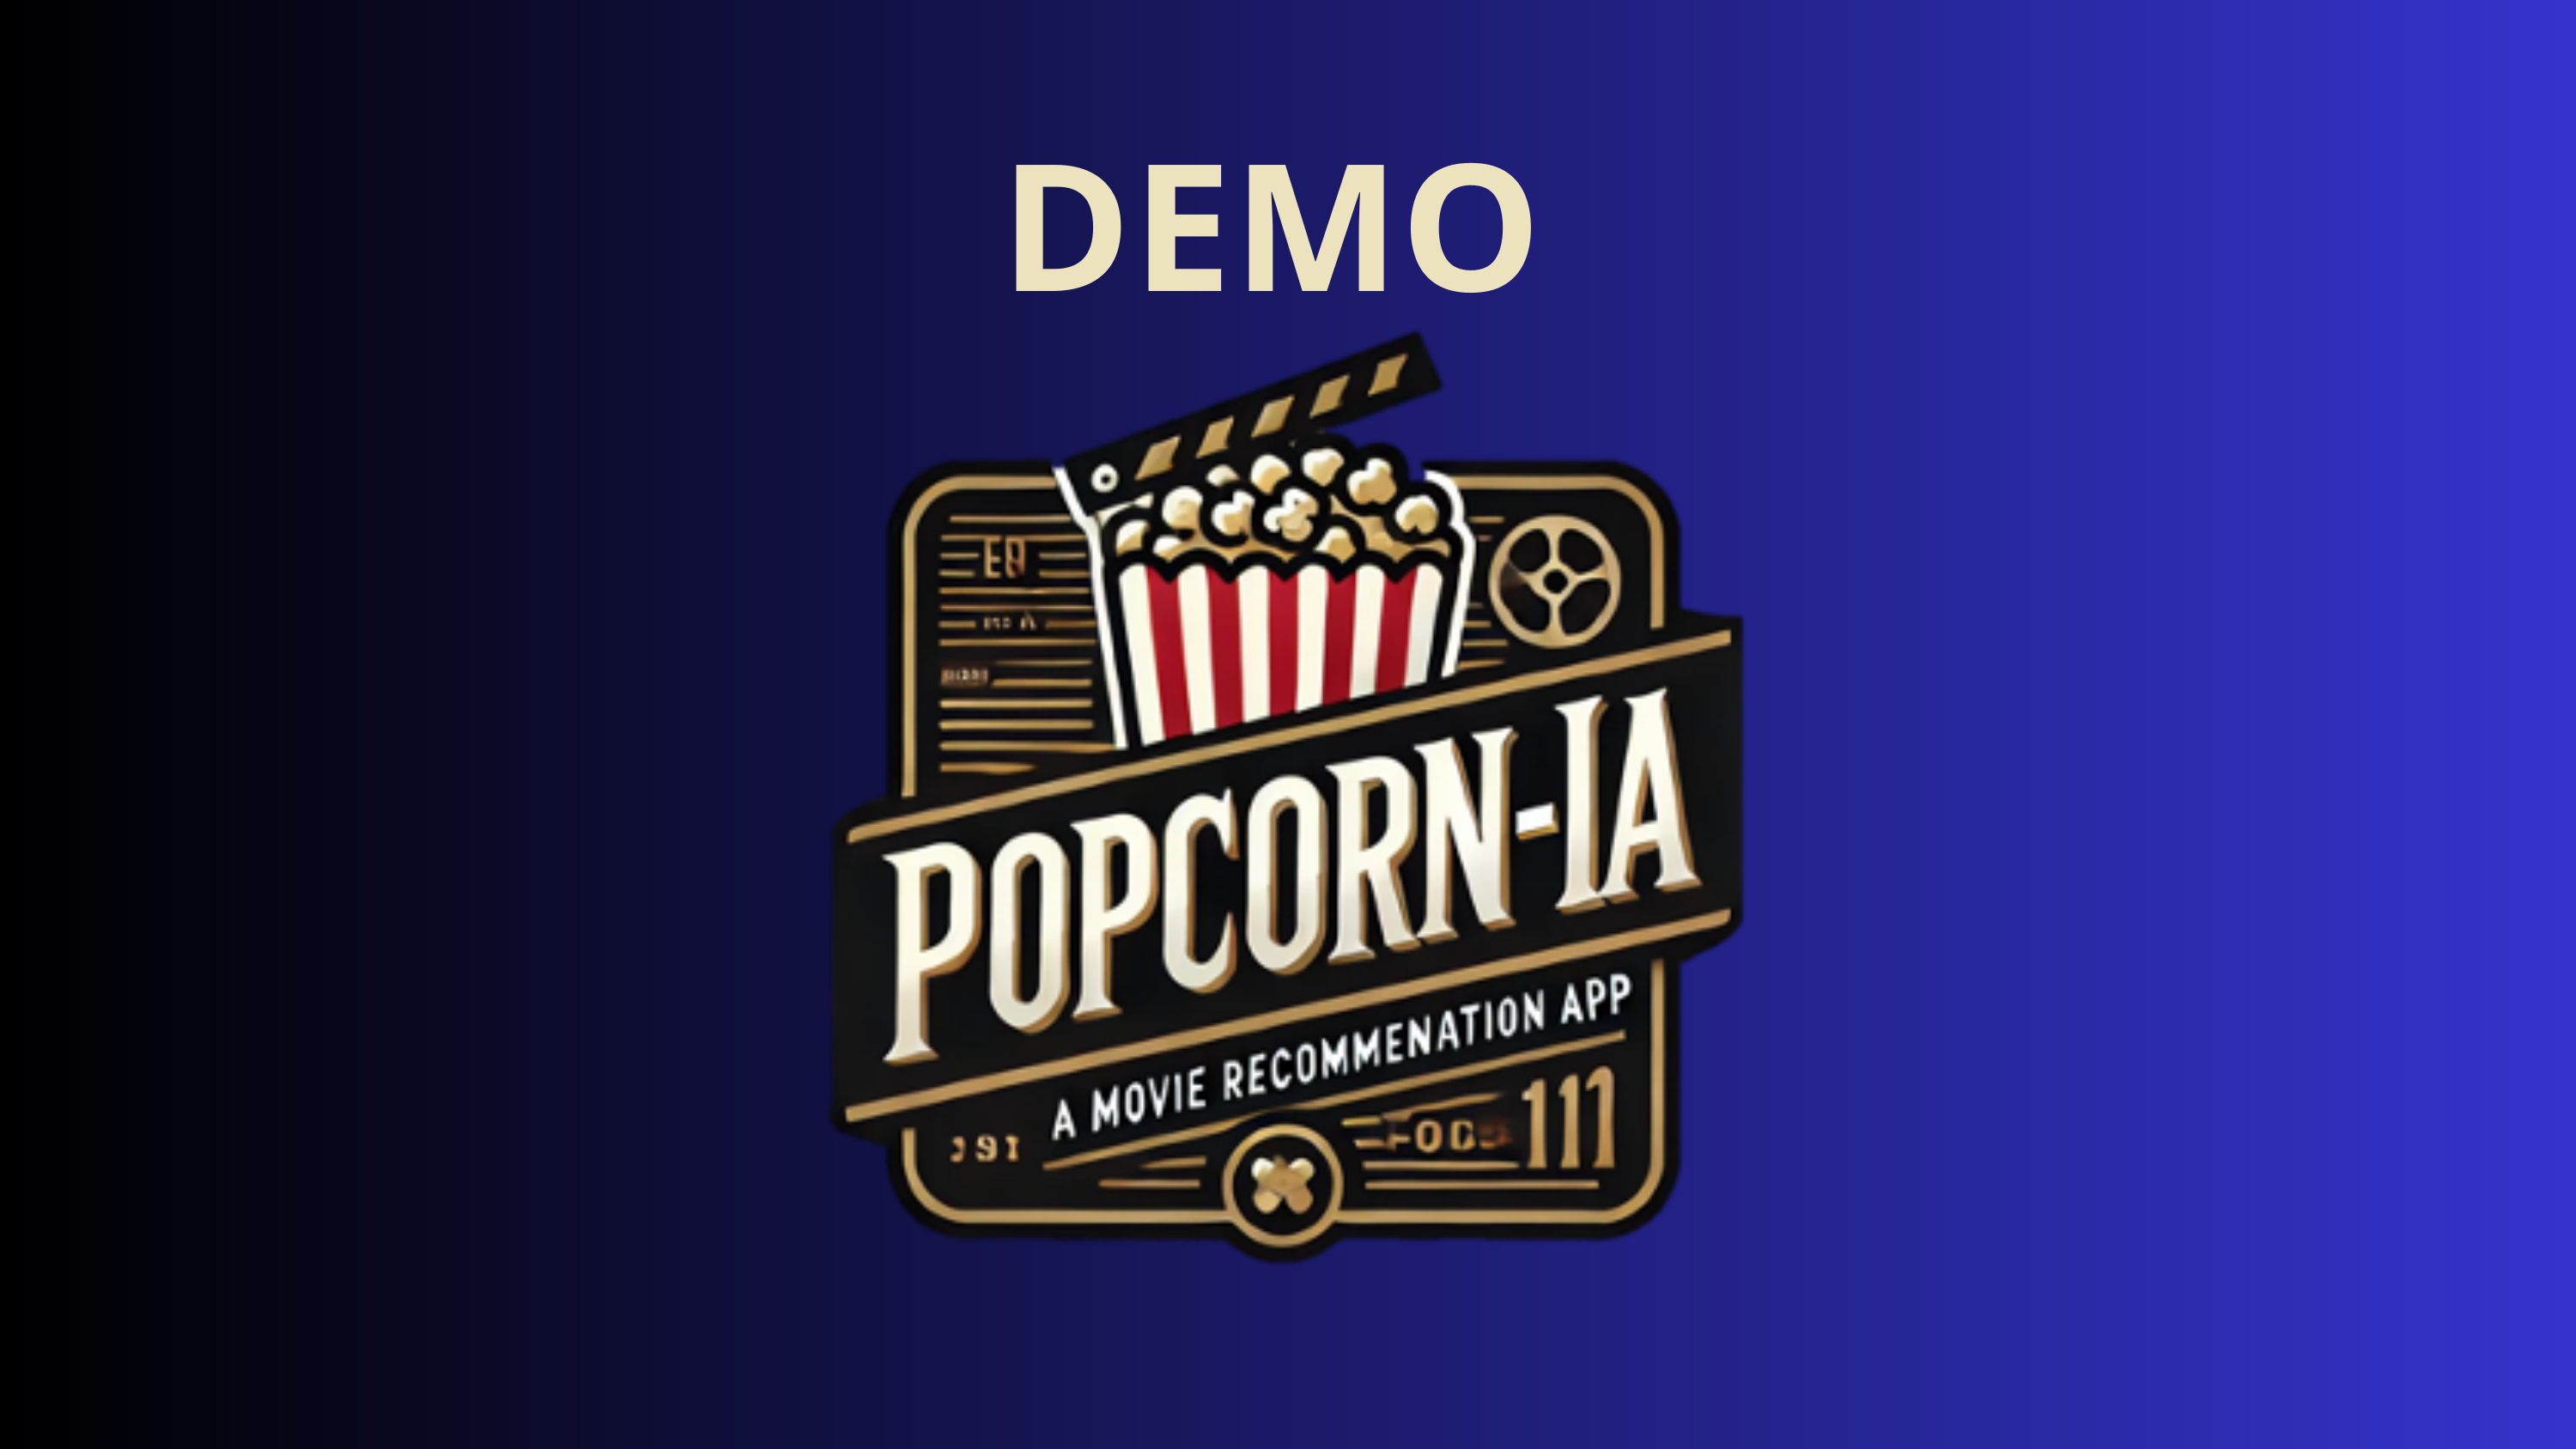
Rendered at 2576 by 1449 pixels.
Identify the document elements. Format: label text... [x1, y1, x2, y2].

text_box DEMO [1000, 79, 1576, 186]
text_box [635, 186, 1941, 1449]
